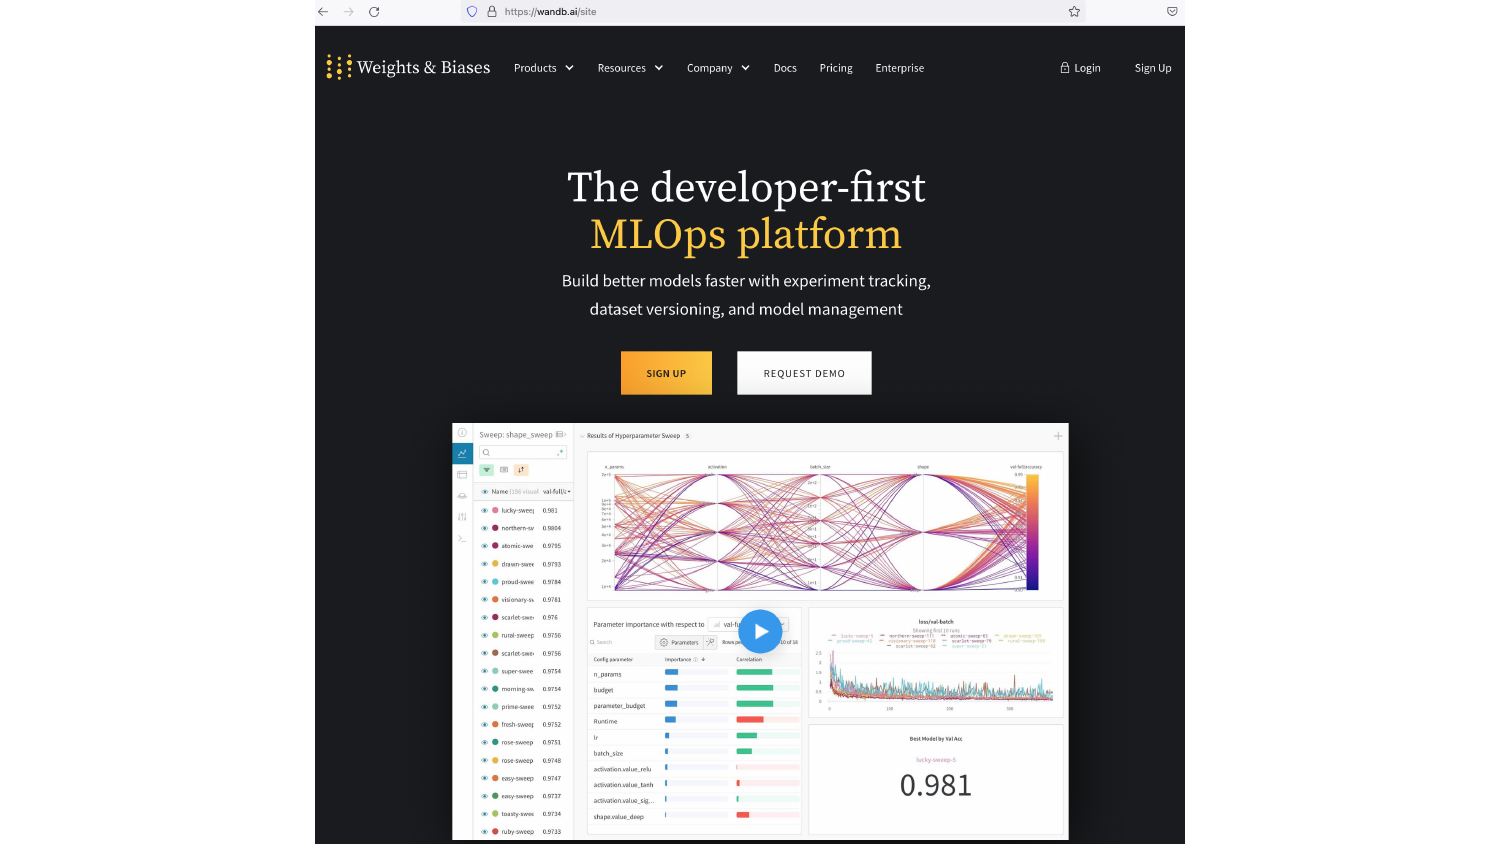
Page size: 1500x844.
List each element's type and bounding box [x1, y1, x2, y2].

picture [315, 0, 1185, 844]
